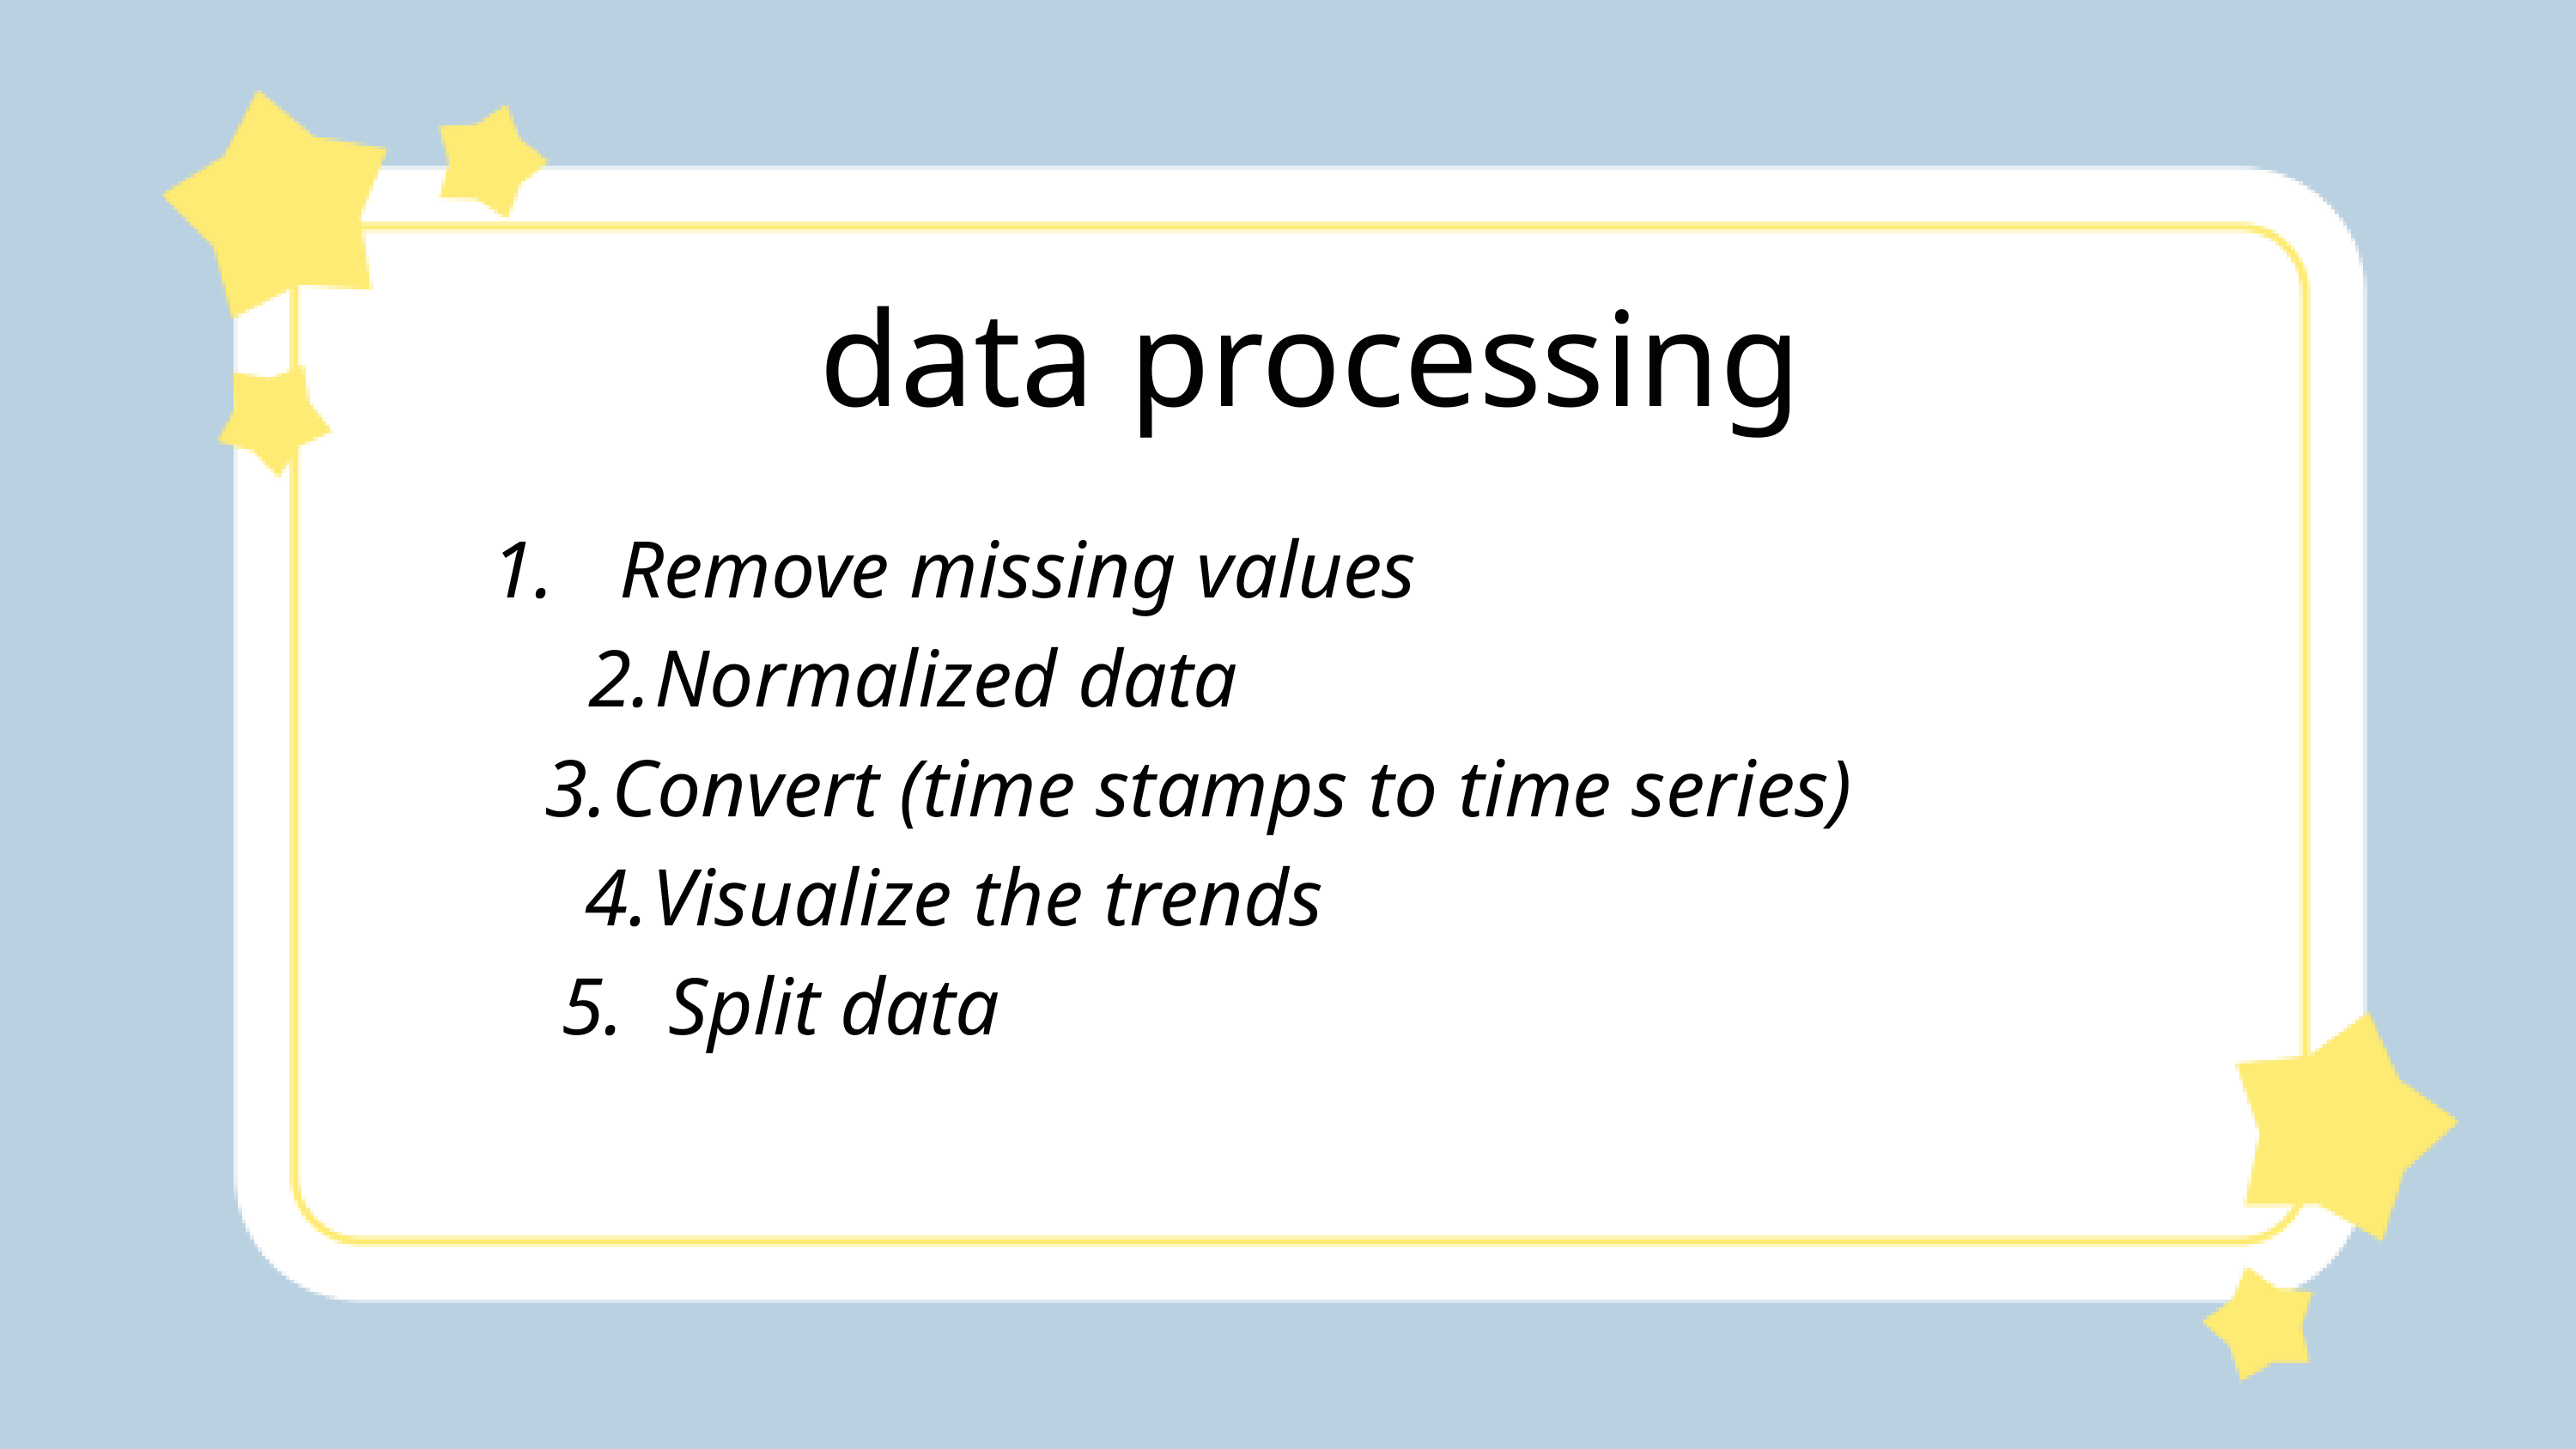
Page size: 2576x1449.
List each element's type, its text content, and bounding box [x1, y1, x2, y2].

text_box Remove missing values Normalized data Convert (time stamps to time series) Visualize the trends Split data [392, 504, 2184, 1051]
text_box data processing [742, 249, 1880, 433]
text_box [162, 90, 2459, 1384]
